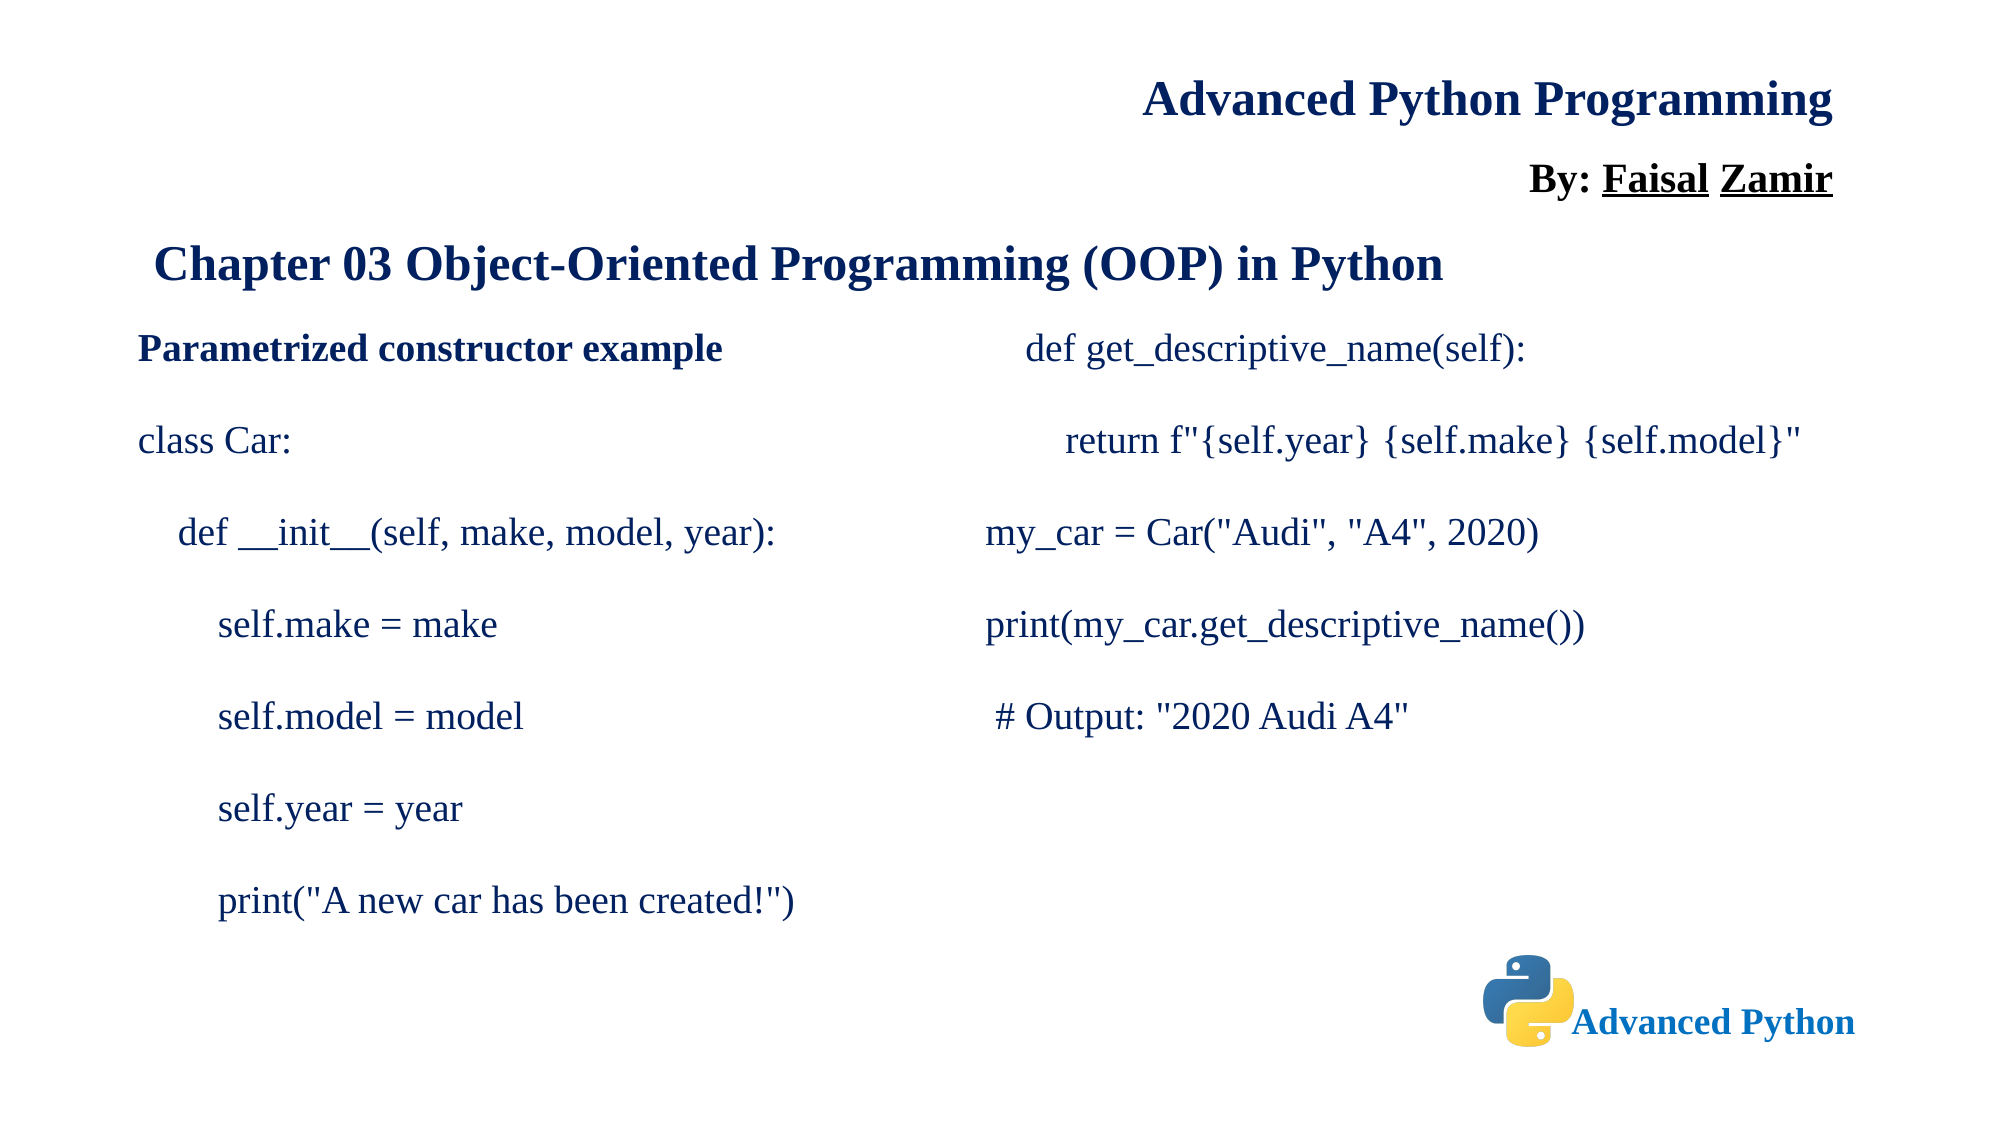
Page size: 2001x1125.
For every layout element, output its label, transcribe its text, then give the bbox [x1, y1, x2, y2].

text_box Advanced Python [1465, 955, 1971, 1062]
picture [1483, 955, 1574, 1047]
list Parametrized constructor example class Car: def __init__(self, make, model, year): self.make = make self.model = model self.year = year print("A new car has been created!") def get_descriptive_name(self): return f"{self.year} {self.make} {self.model}" my_car = Car("Audi", "A4", 2020) print(my_car.get_descriptive_name()) # Output: "2020 Audi A4" [122, 291, 1848, 1062]
text_box Advanced Python Programming By: Faisal Zamir Chapter 03 Object-Oriented Programming (OOP) in Python [138, 53, 1849, 273]
